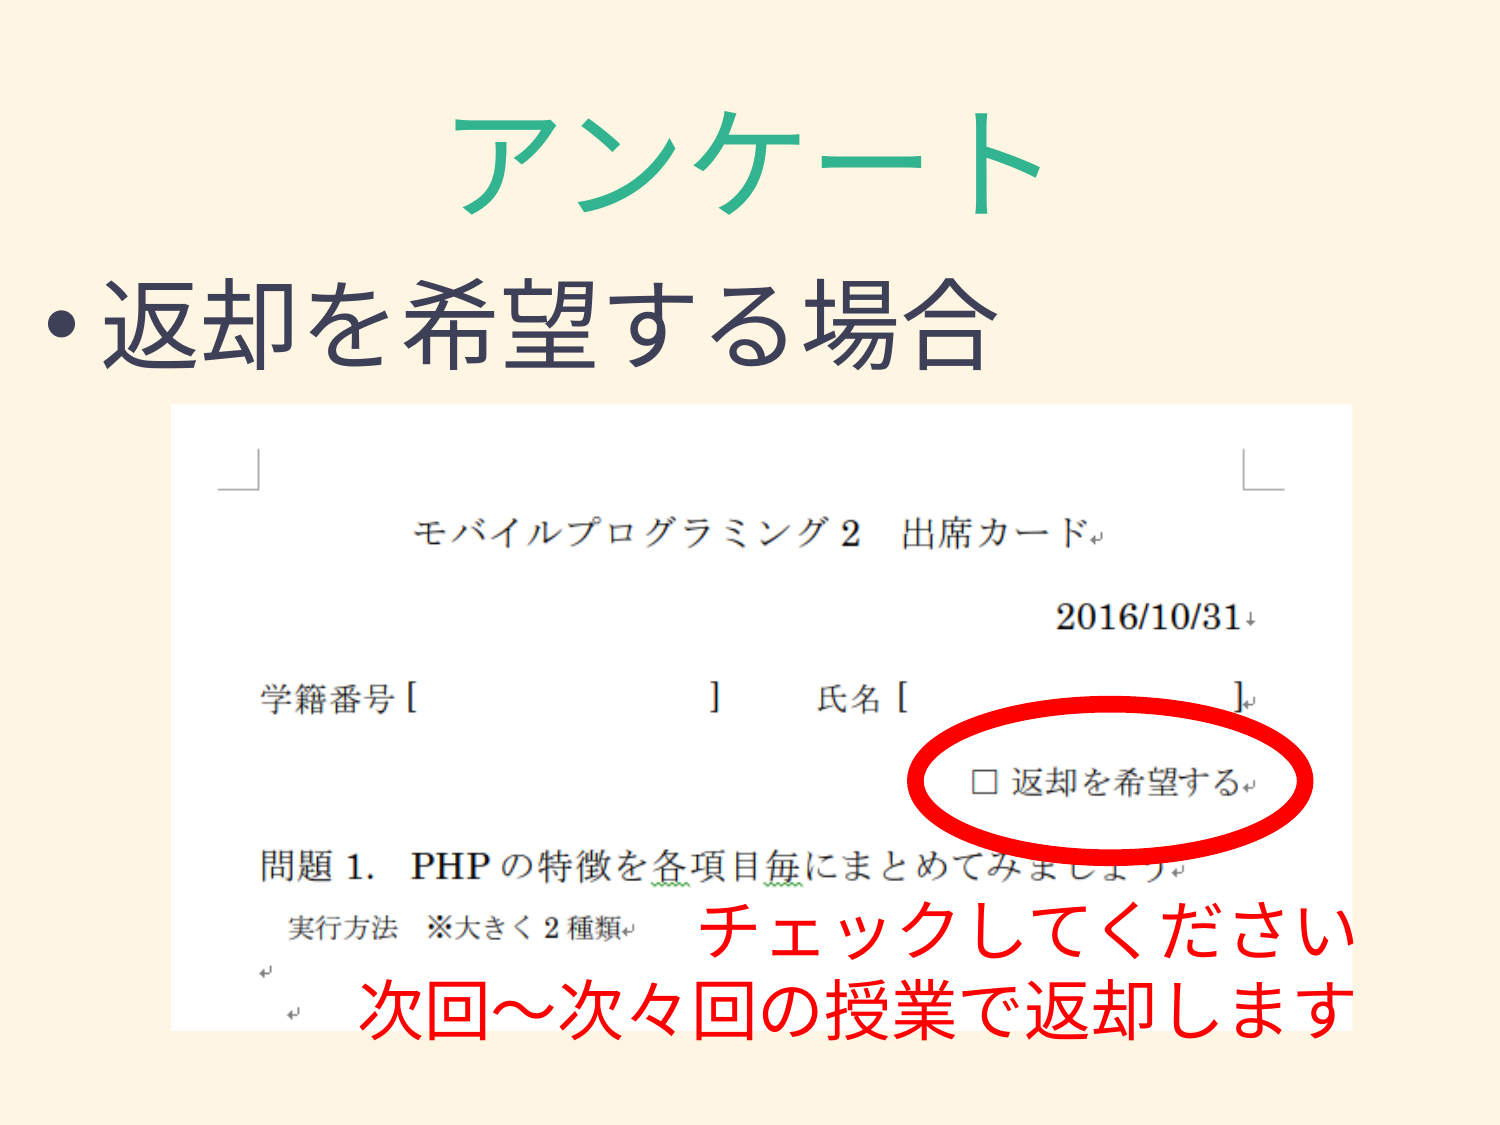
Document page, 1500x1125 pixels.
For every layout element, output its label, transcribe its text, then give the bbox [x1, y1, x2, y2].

list 返却を希望する場合 [29, 255, 1455, 421]
picture [170, 403, 1353, 1032]
title アンケート [75, 66, 1425, 254]
text_box チェックしてください 次回～次々回の授業で返却します [342, 881, 1374, 1057]
